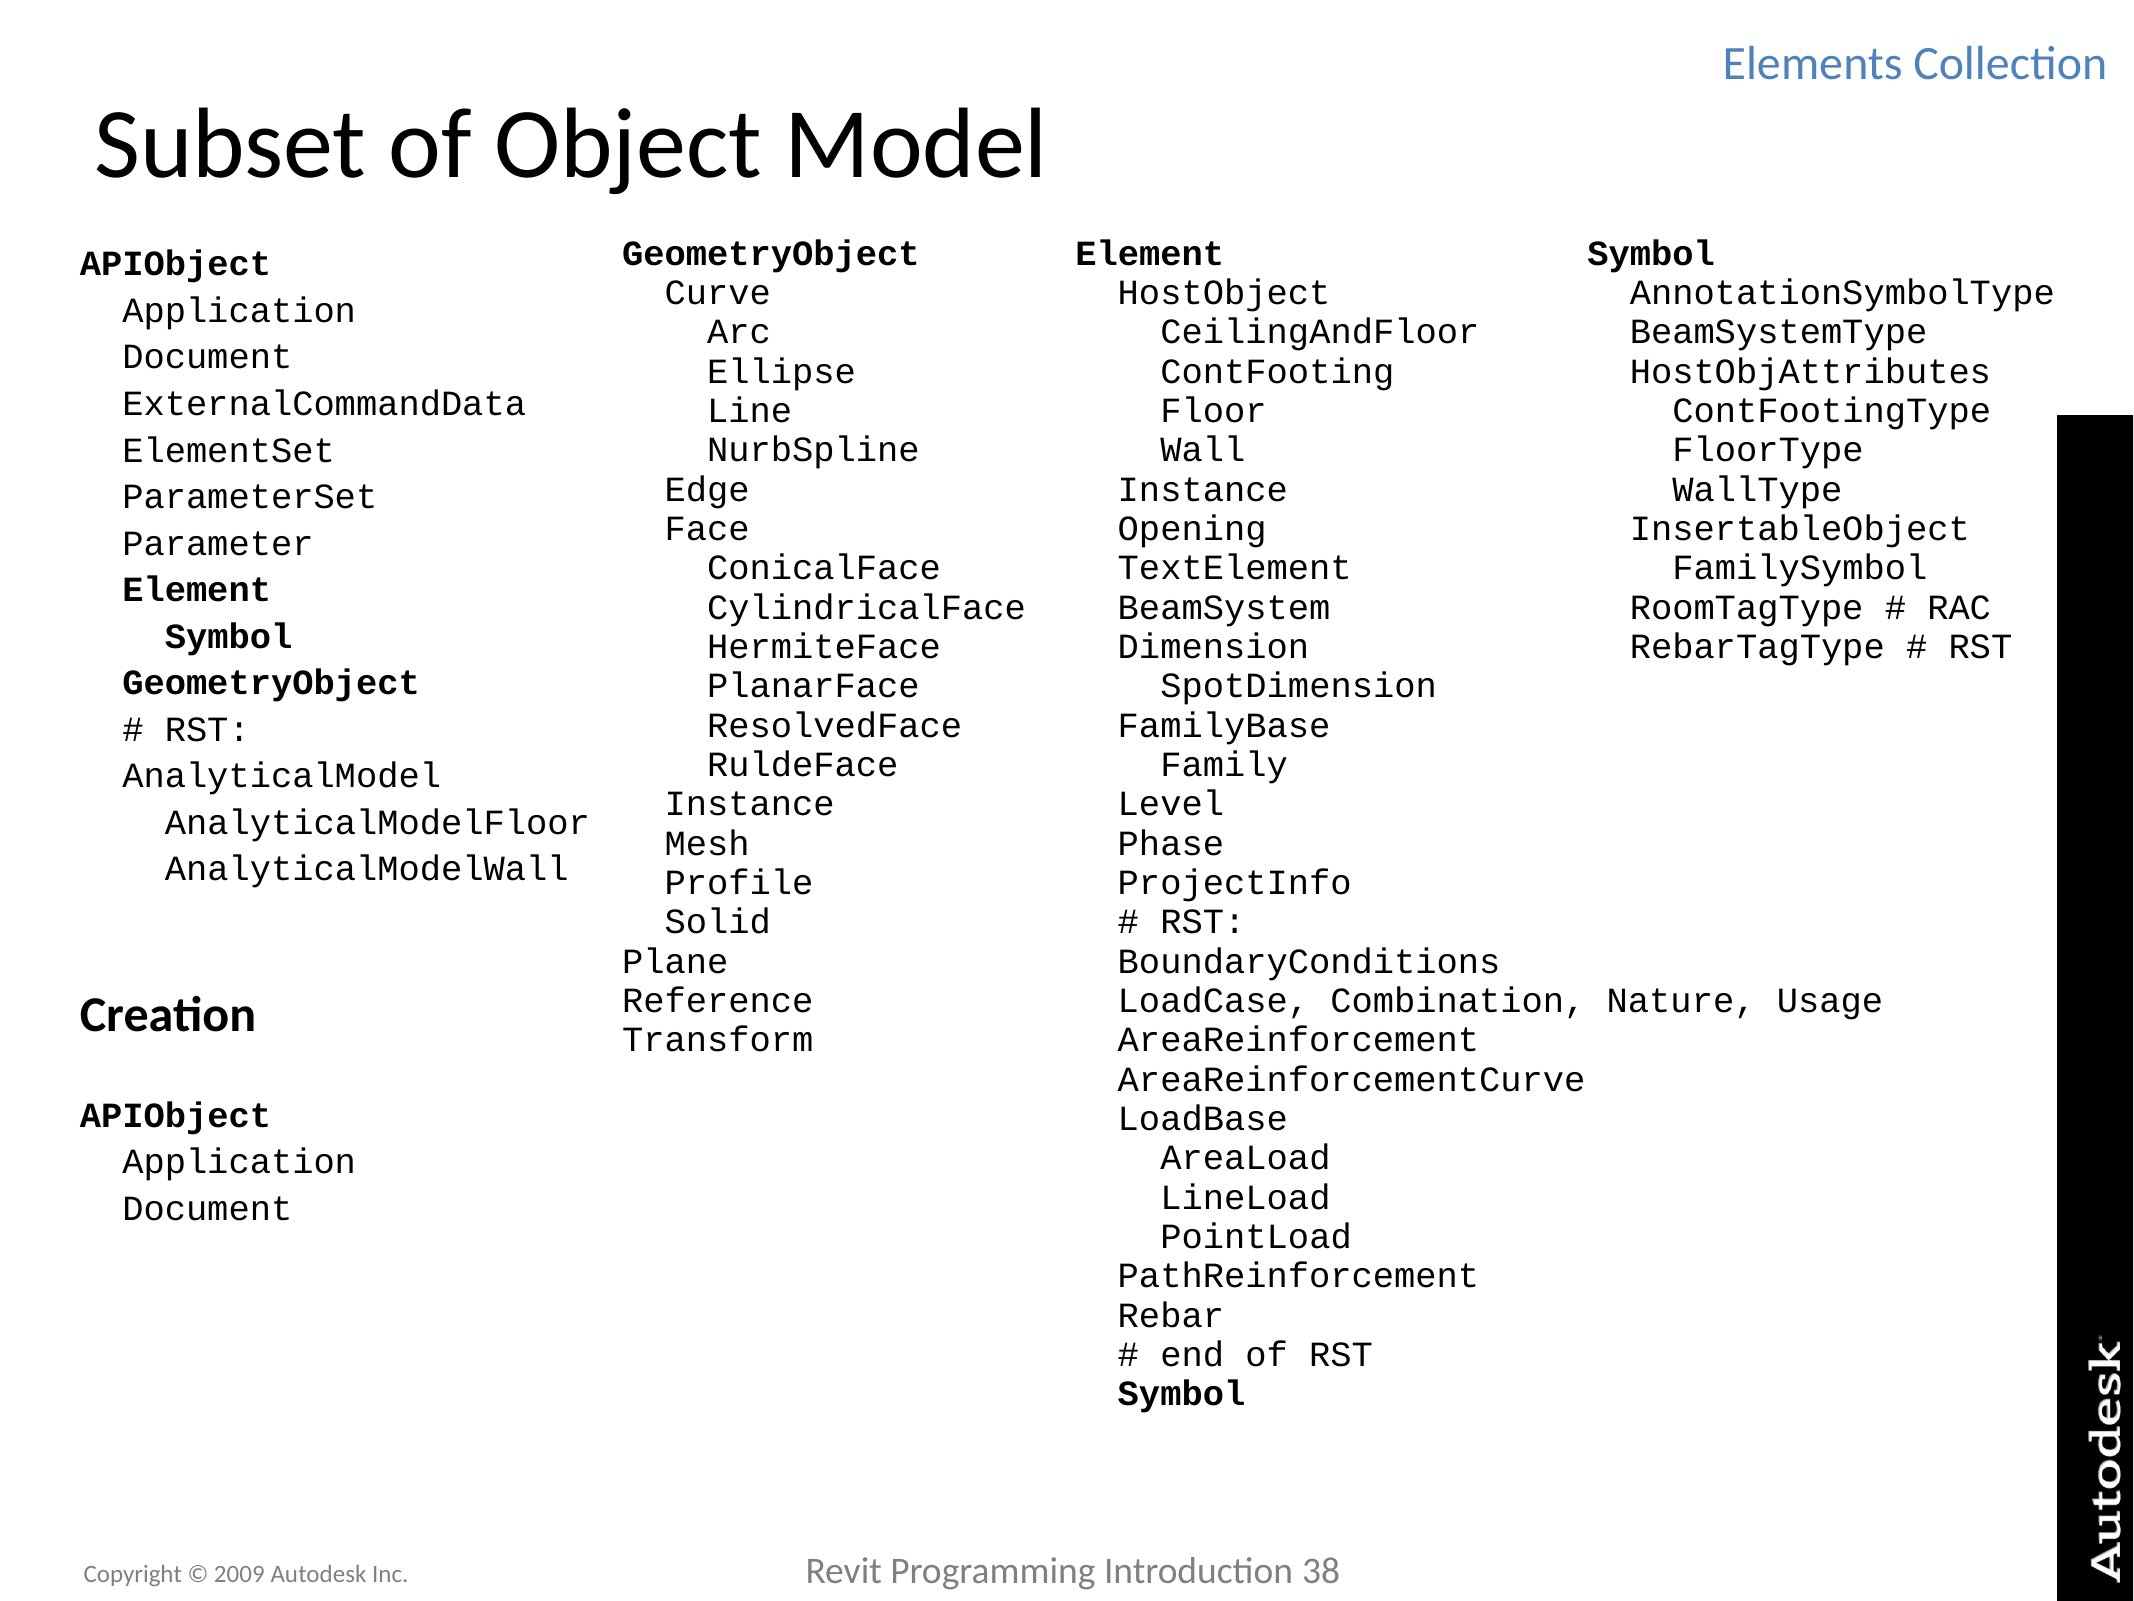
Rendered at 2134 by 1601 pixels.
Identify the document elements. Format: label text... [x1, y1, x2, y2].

text_box Element HostObject CeilingAndFloor ContFooting Floor Wall Instance Opening TextElement BeamSystem Dimension SpotDimension FamilyBase Family Level Phase ProjectInfo # RST: BoundaryConditions LoadCase, Combination, Nature, Usage AreaReinforcement AreaReinforcementCurve LoadBase AreaLoad LineLoad PointLoad PathReinforcement Rebar # end of RST Symbol [1236, 238, 1502, 1433]
list APIObject Application Document ExternalCommandData ElementSet ParameterSet Parameter Element Symbol GeometryObject # RST: AnalyticalModel AnalyticalModelFloor AnalyticalModelWall Creation APIObject Application Document [58, 238, 579, 1433]
picture [2057, 415, 2134, 1601]
text_box GeometryObject Curve Arc Ellipse Line NurbSpline Edge Face ConicalFace CylindricalFace HermiteFace PlanarFace ResolvedFace RuldeFace Instance Mesh Profile Solid Plane Reference Transform [579, 238, 1236, 1433]
text_box Elements Collection [1637, 31, 2108, 90]
text_box Symbol AnnotationSymbolType BeamSystemType HostObjAttributes ContFootingType FloorType WallType InsertableObject FamilySymbol RoomTagType # RAC RebarTagType # RST [1502, 238, 2075, 1433]
title Subset of Object Model [72, 67, 2016, 205]
